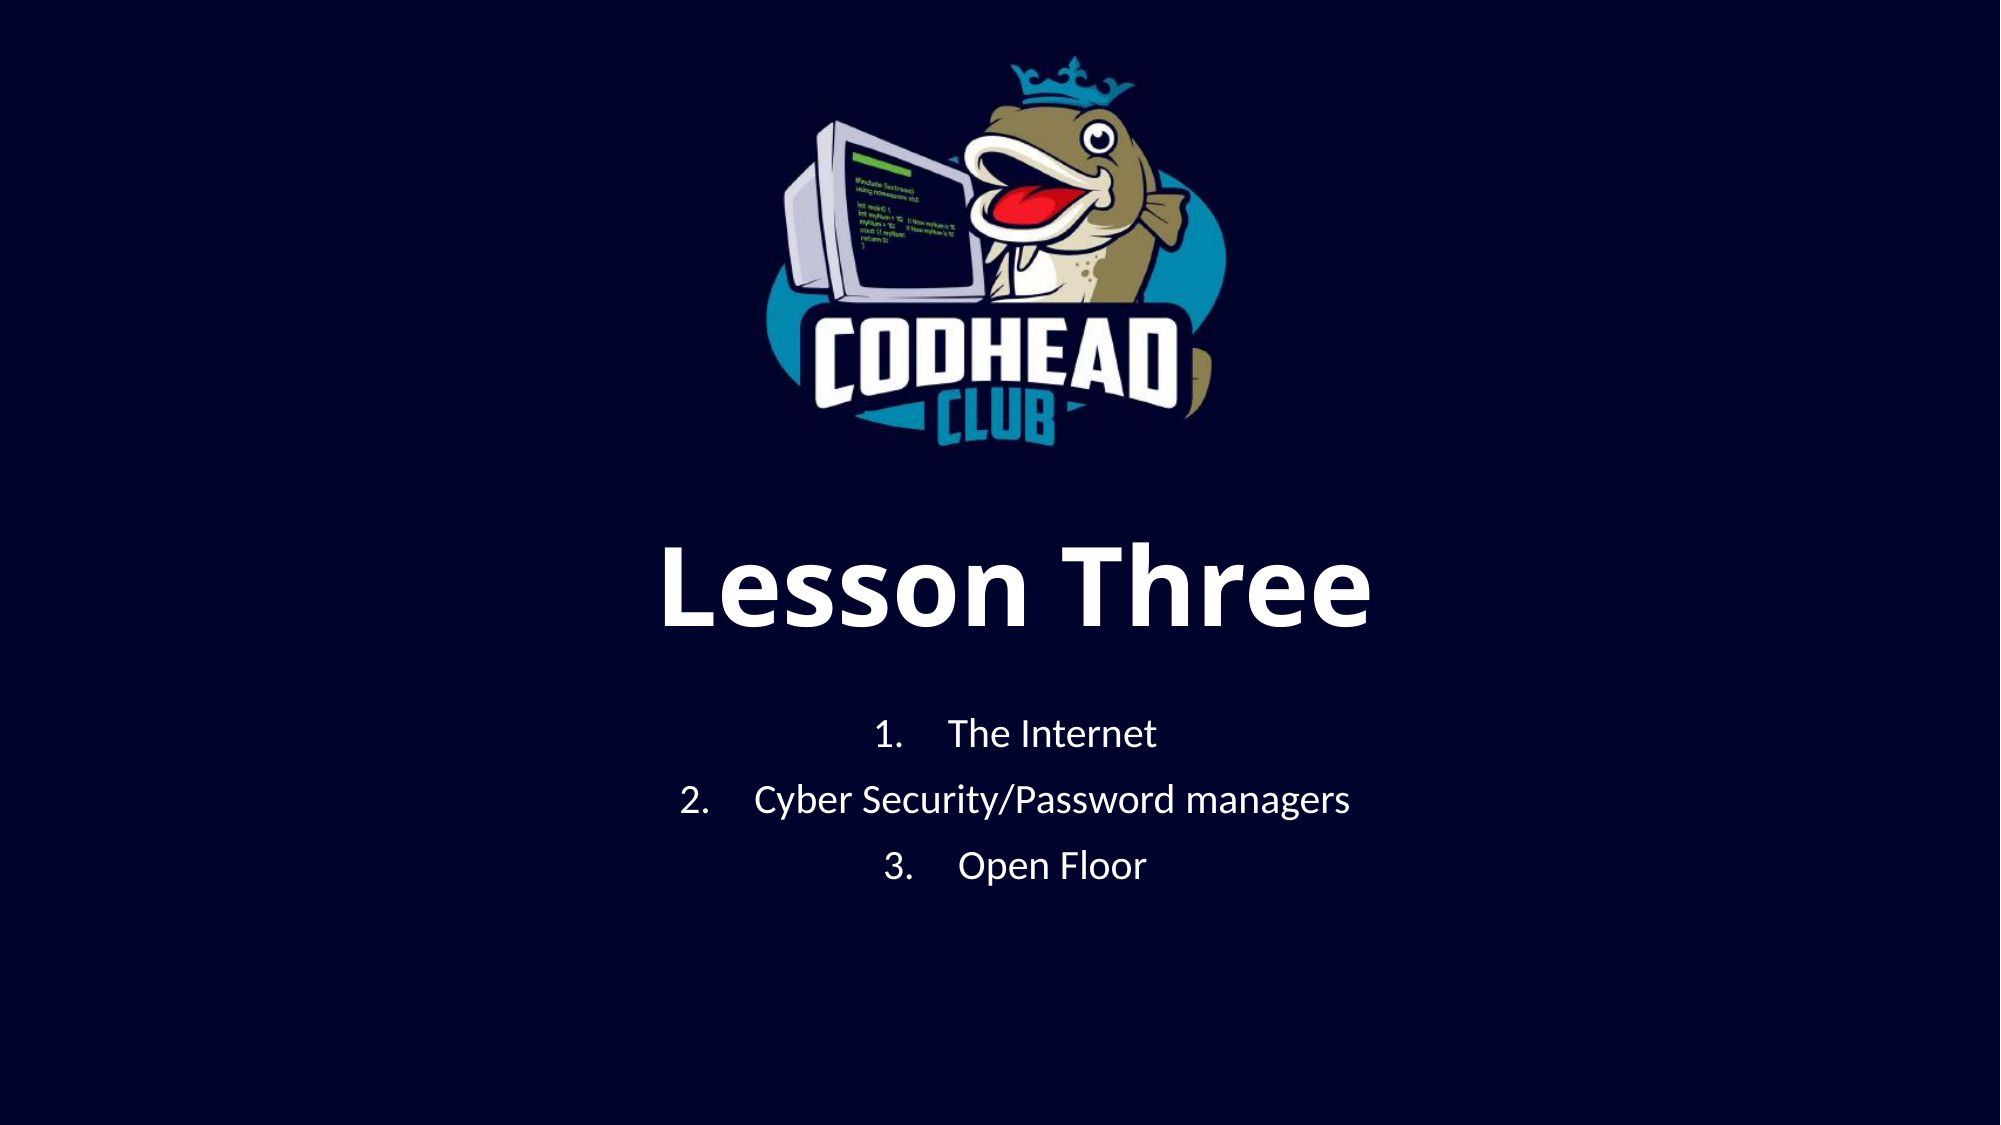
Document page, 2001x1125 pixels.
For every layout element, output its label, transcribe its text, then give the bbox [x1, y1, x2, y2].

subtitle The Internet Cyber Security/Password managers Open Floor [265, 703, 1766, 976]
picture [765, 28, 1234, 497]
title Lesson Three [265, 524, 1766, 658]
